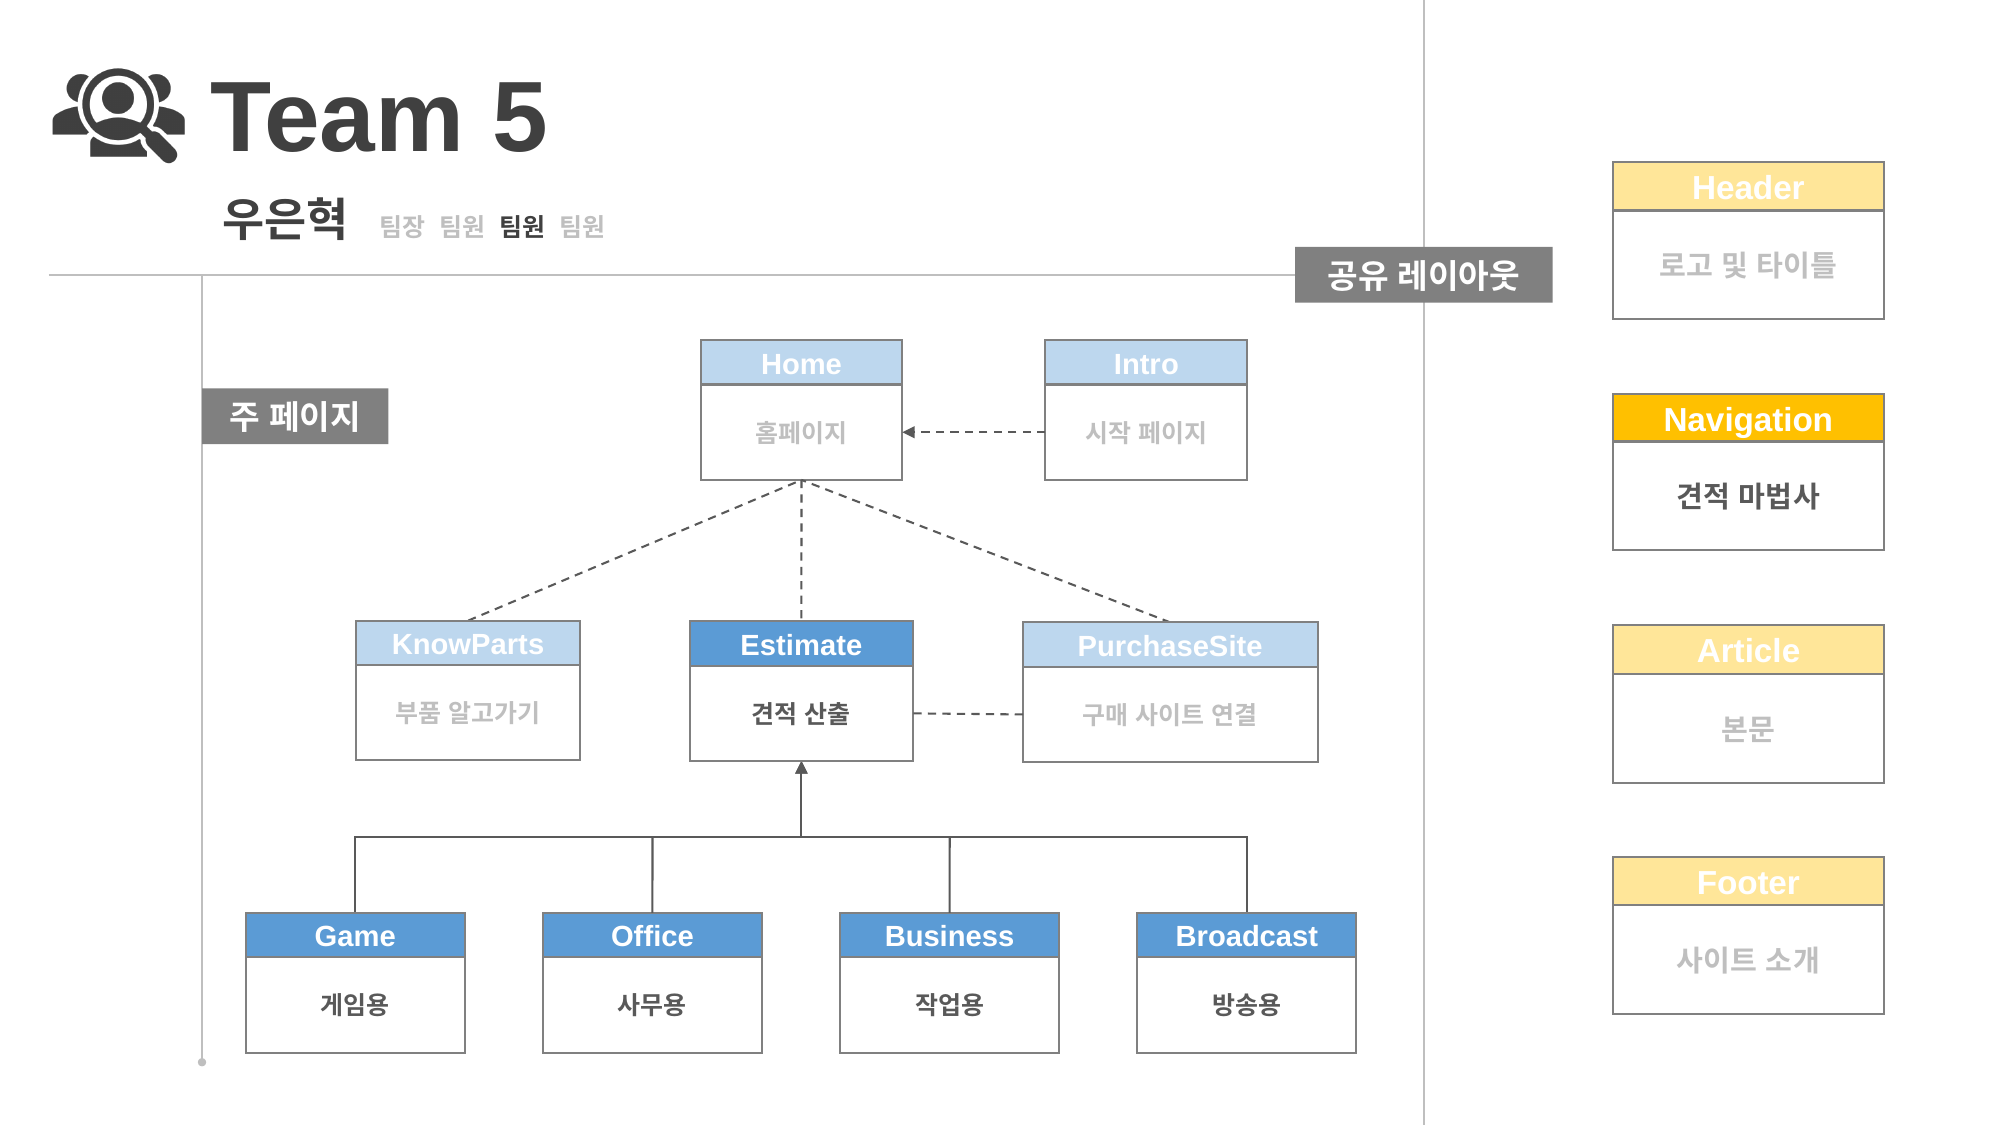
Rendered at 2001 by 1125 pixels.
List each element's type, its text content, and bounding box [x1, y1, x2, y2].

picture [43, 40, 194, 191]
text_box 작업용 [839, 956, 948, 1054]
text_box 공유 레이아웃 [1294, 246, 1423, 274]
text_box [468, 479, 802, 621]
text_box 홈페이지 [700, 383, 903, 479]
text_box Team 5 [196, 44, 640, 180]
text_box 우은혁 [208, 183, 389, 253]
text_box 본문 [1612, 673, 1885, 784]
text_box 주 페이지 [203, 387, 389, 445]
text_box Article [1612, 624, 1885, 673]
text_box PurchaseSite [1101, 621, 1319, 666]
text_box KnowParts [355, 620, 502, 664]
text_box Home [700, 339, 903, 383]
text_box Broadcast [1136, 912, 1357, 956]
text_box 방송용 [1136, 956, 1357, 1054]
text_box 게임용 [245, 956, 466, 1054]
text_box Office [655, 912, 763, 956]
text_box 사이트 소개 [1612, 904, 1885, 1015]
text_box Footer [1612, 856, 1885, 904]
text_box 공유 레이아웃 [1294, 275, 1423, 304]
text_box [801, 479, 1171, 623]
text_box Business [839, 912, 948, 956]
text_box Game [245, 912, 466, 956]
text_box 로고 및 타이틀 [1612, 209, 1885, 320]
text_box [948, 623, 1101, 1060]
text_box 견적 산출 [689, 665, 914, 762]
text_box Intro [1044, 339, 1248, 383]
text_box 공유 레이아웃 [1424, 246, 1554, 304]
text_box Header [1612, 161, 1885, 209]
text_box 견적 마법사 [1612, 440, 1885, 551]
text_box 부품 알고가기 [355, 664, 502, 761]
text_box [502, 621, 655, 1061]
text_box 팀장 팀원 팀원 팀원 [364, 204, 756, 249]
text_box 시작 페이지 [1044, 383, 1248, 481]
text_box Estimate [689, 621, 914, 665]
text_box 사무용 [655, 956, 763, 1054]
text_box 구매 사이트 연결 [1101, 666, 1319, 763]
text_box Navigation [1612, 393, 1885, 440]
